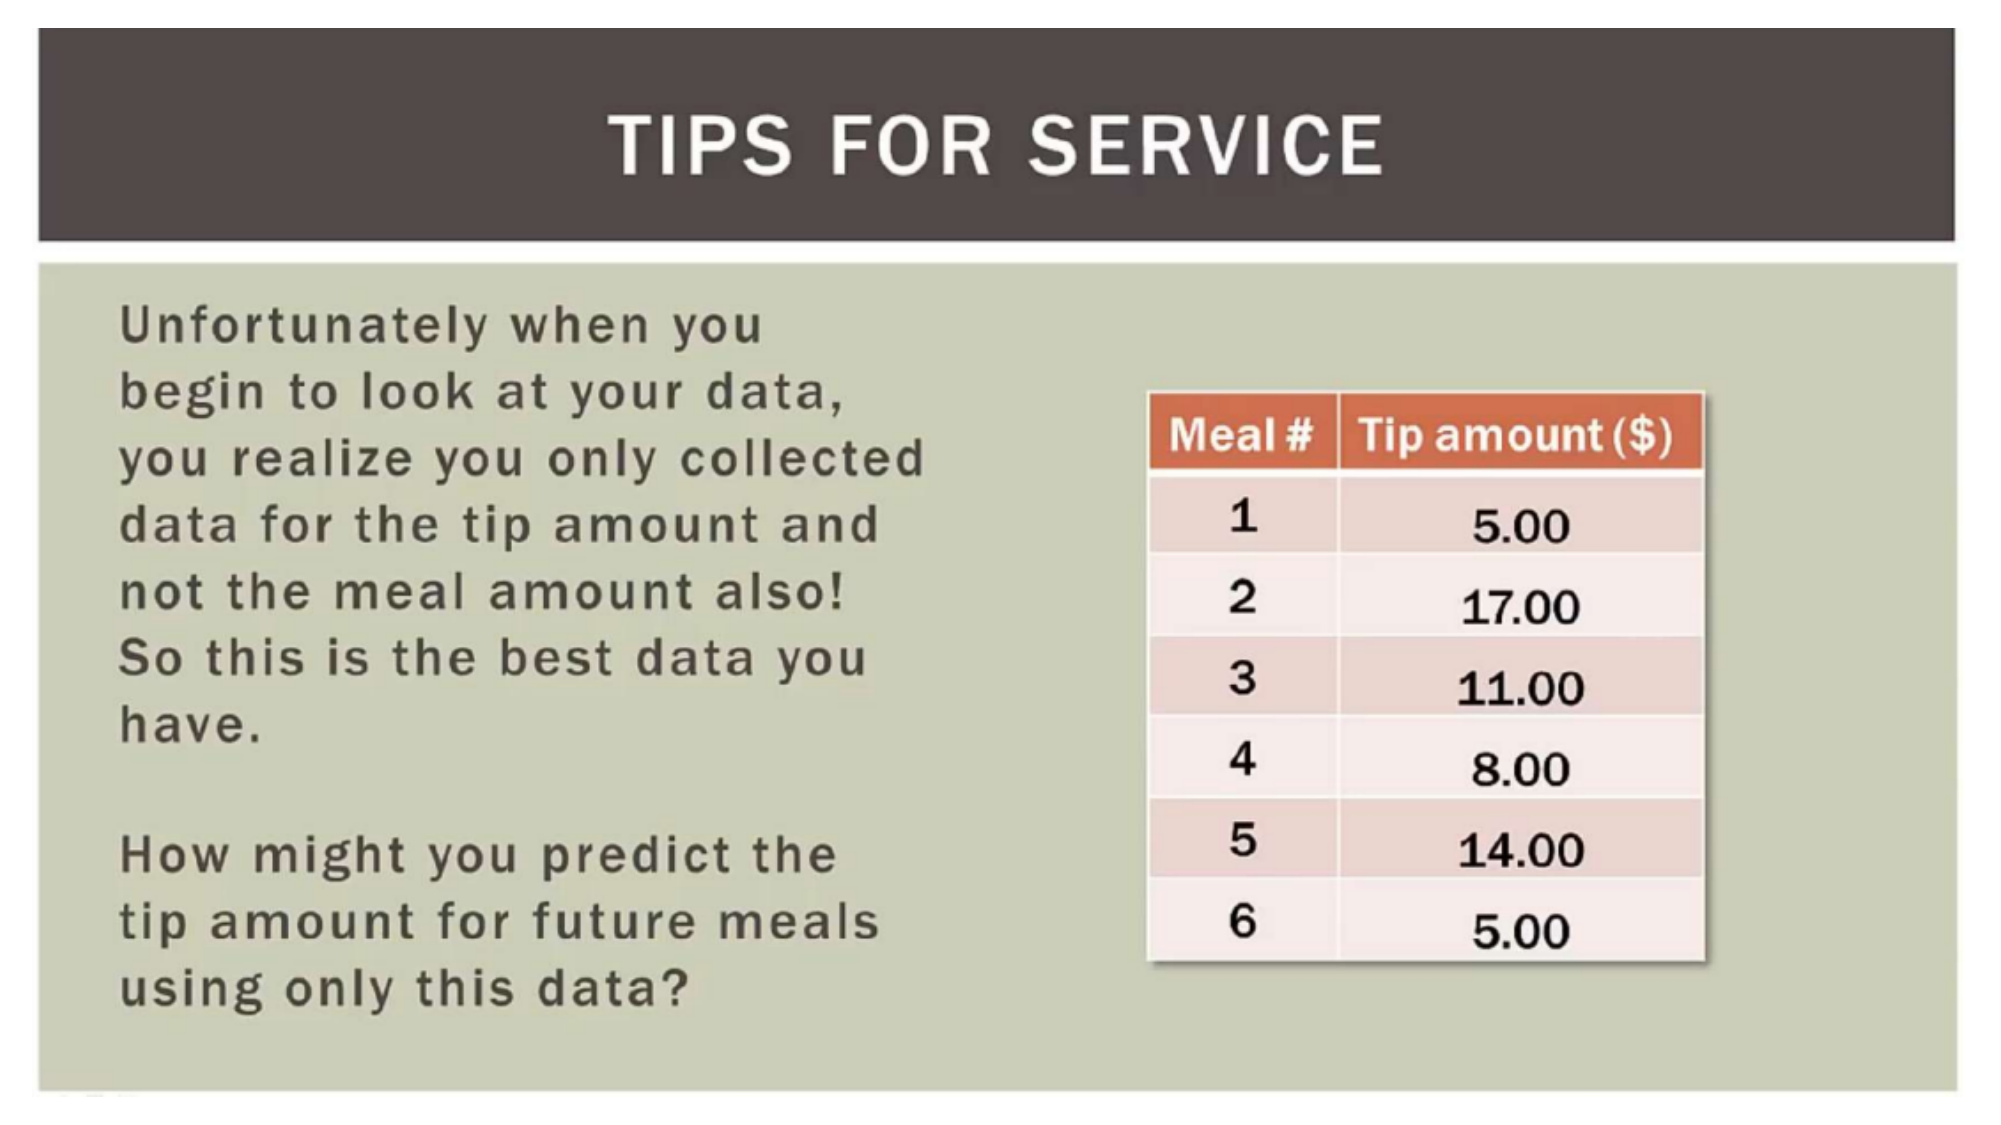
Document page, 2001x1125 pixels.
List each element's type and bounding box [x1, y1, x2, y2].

text_box [0, 0, 2000, 1125]
picture [32, 28, 1968, 1097]
